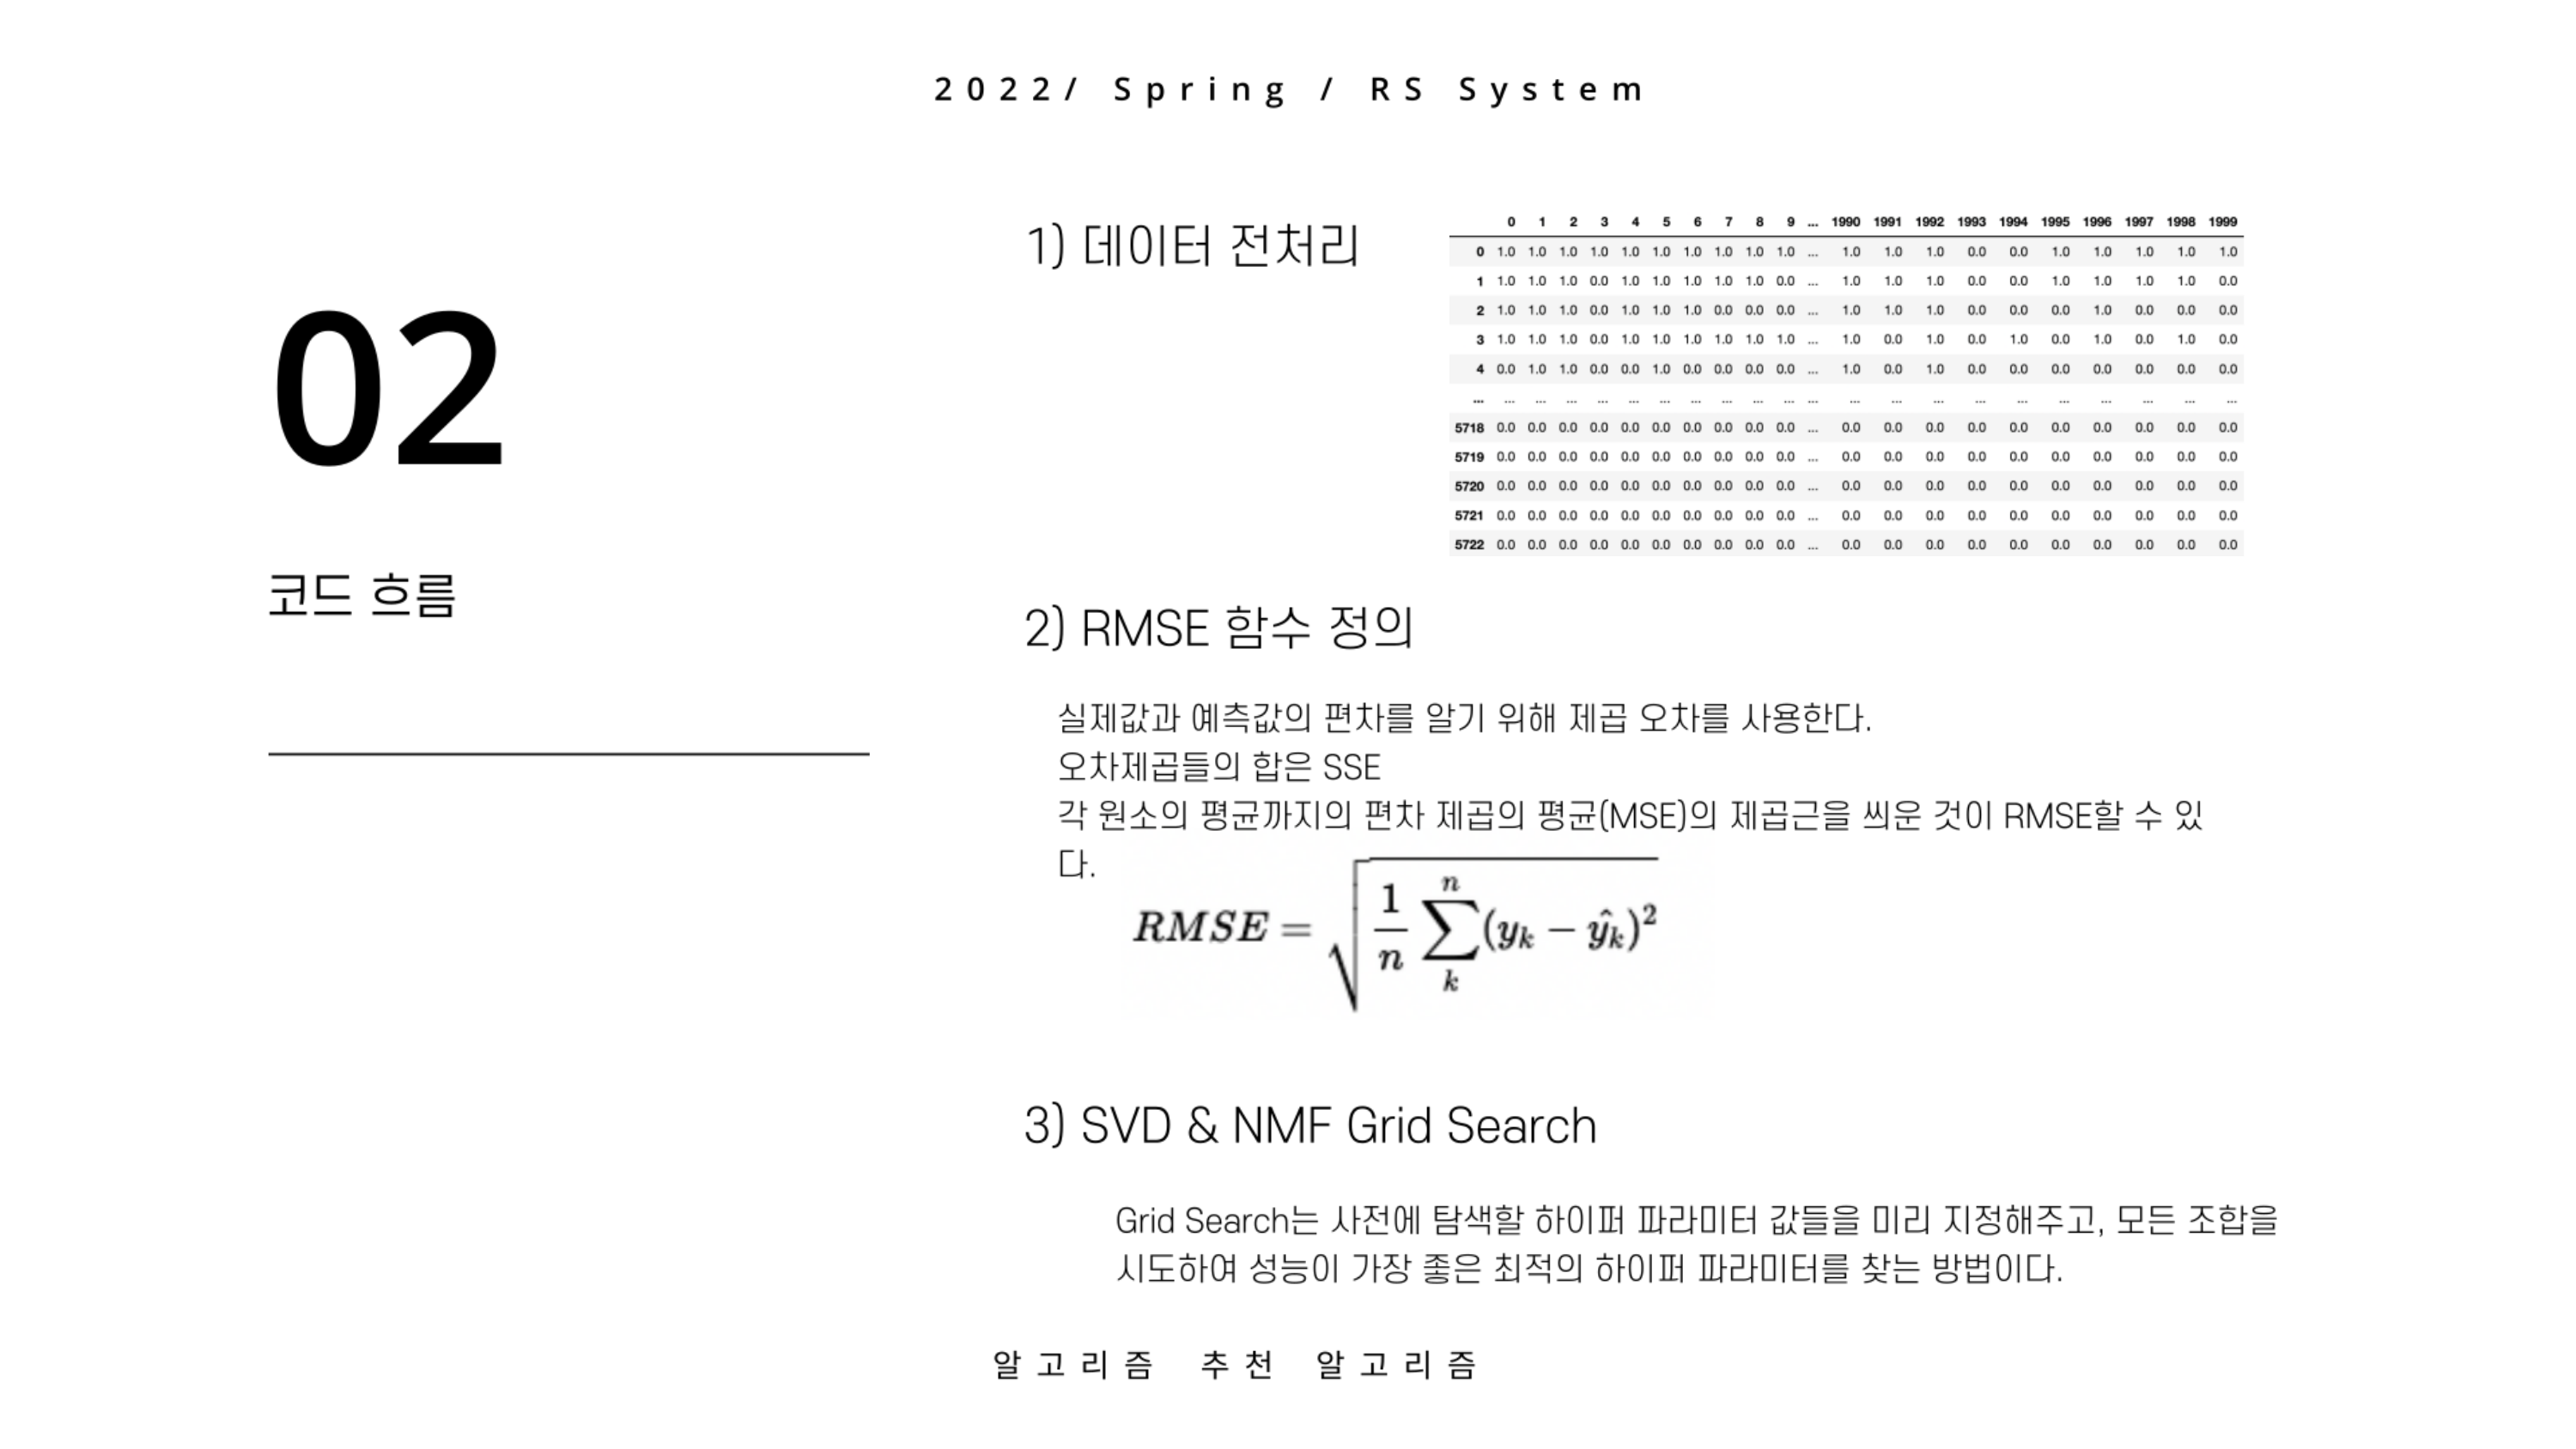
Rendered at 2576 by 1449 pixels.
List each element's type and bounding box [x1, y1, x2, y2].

picture [1017, 1085, 1621, 1178]
picture [556, 60, 1671, 124]
picture [1017, 206, 1379, 292]
picture [1017, 589, 1432, 682]
picture [236, 202, 598, 640]
picture [1110, 1189, 2292, 1300]
text_box [1449, 210, 2245, 556]
text_box [268, 749, 870, 759]
picture [507, 1337, 1500, 1395]
picture [1051, 687, 2217, 893]
text_box [1120, 900, 1715, 1022]
